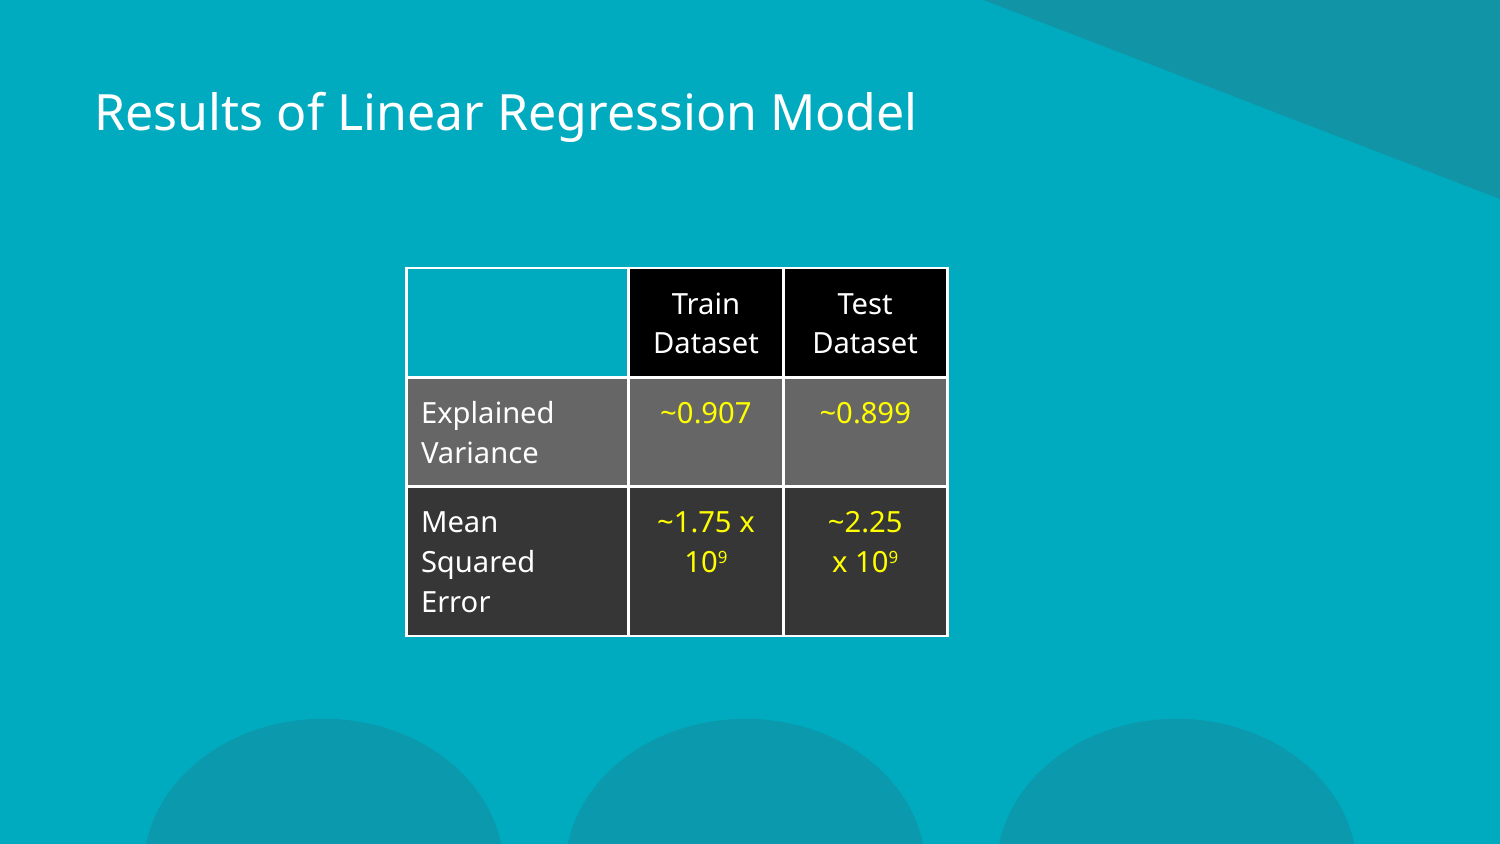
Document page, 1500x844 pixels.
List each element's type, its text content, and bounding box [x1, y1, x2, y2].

table_cell ~0.899 [785, 379, 946, 485]
table_header [408, 269, 627, 376]
table_cell Mean Squared Error [408, 488, 627, 635]
table_cell ~2.25 x 109 [785, 488, 946, 635]
table_cell Explained Variance [408, 379, 627, 485]
table_cell ~1.75 x 109 [630, 488, 782, 635]
title Results of Linear Regression Model [79, 63, 1346, 158]
table_cell ~0.907 [630, 379, 782, 485]
table_header Train Dataset [630, 269, 782, 376]
table_header Test Dataset [785, 269, 946, 376]
